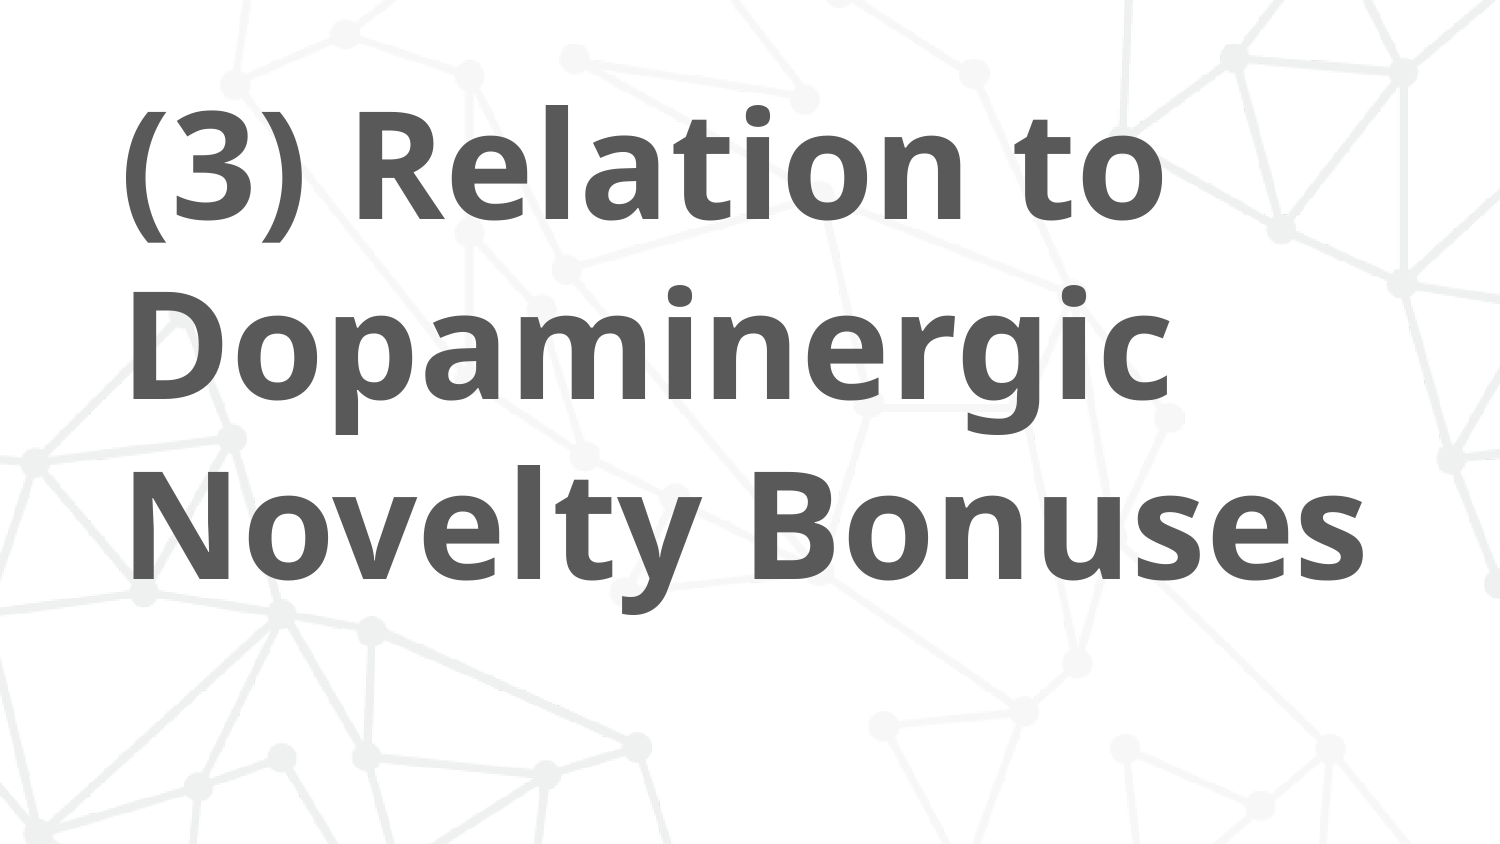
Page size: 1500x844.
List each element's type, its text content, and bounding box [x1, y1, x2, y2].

title (3) Relation to Dopaminergic Novelty Bonuses [105, 167, 1423, 625]
picture [0, 0, 1500, 844]
